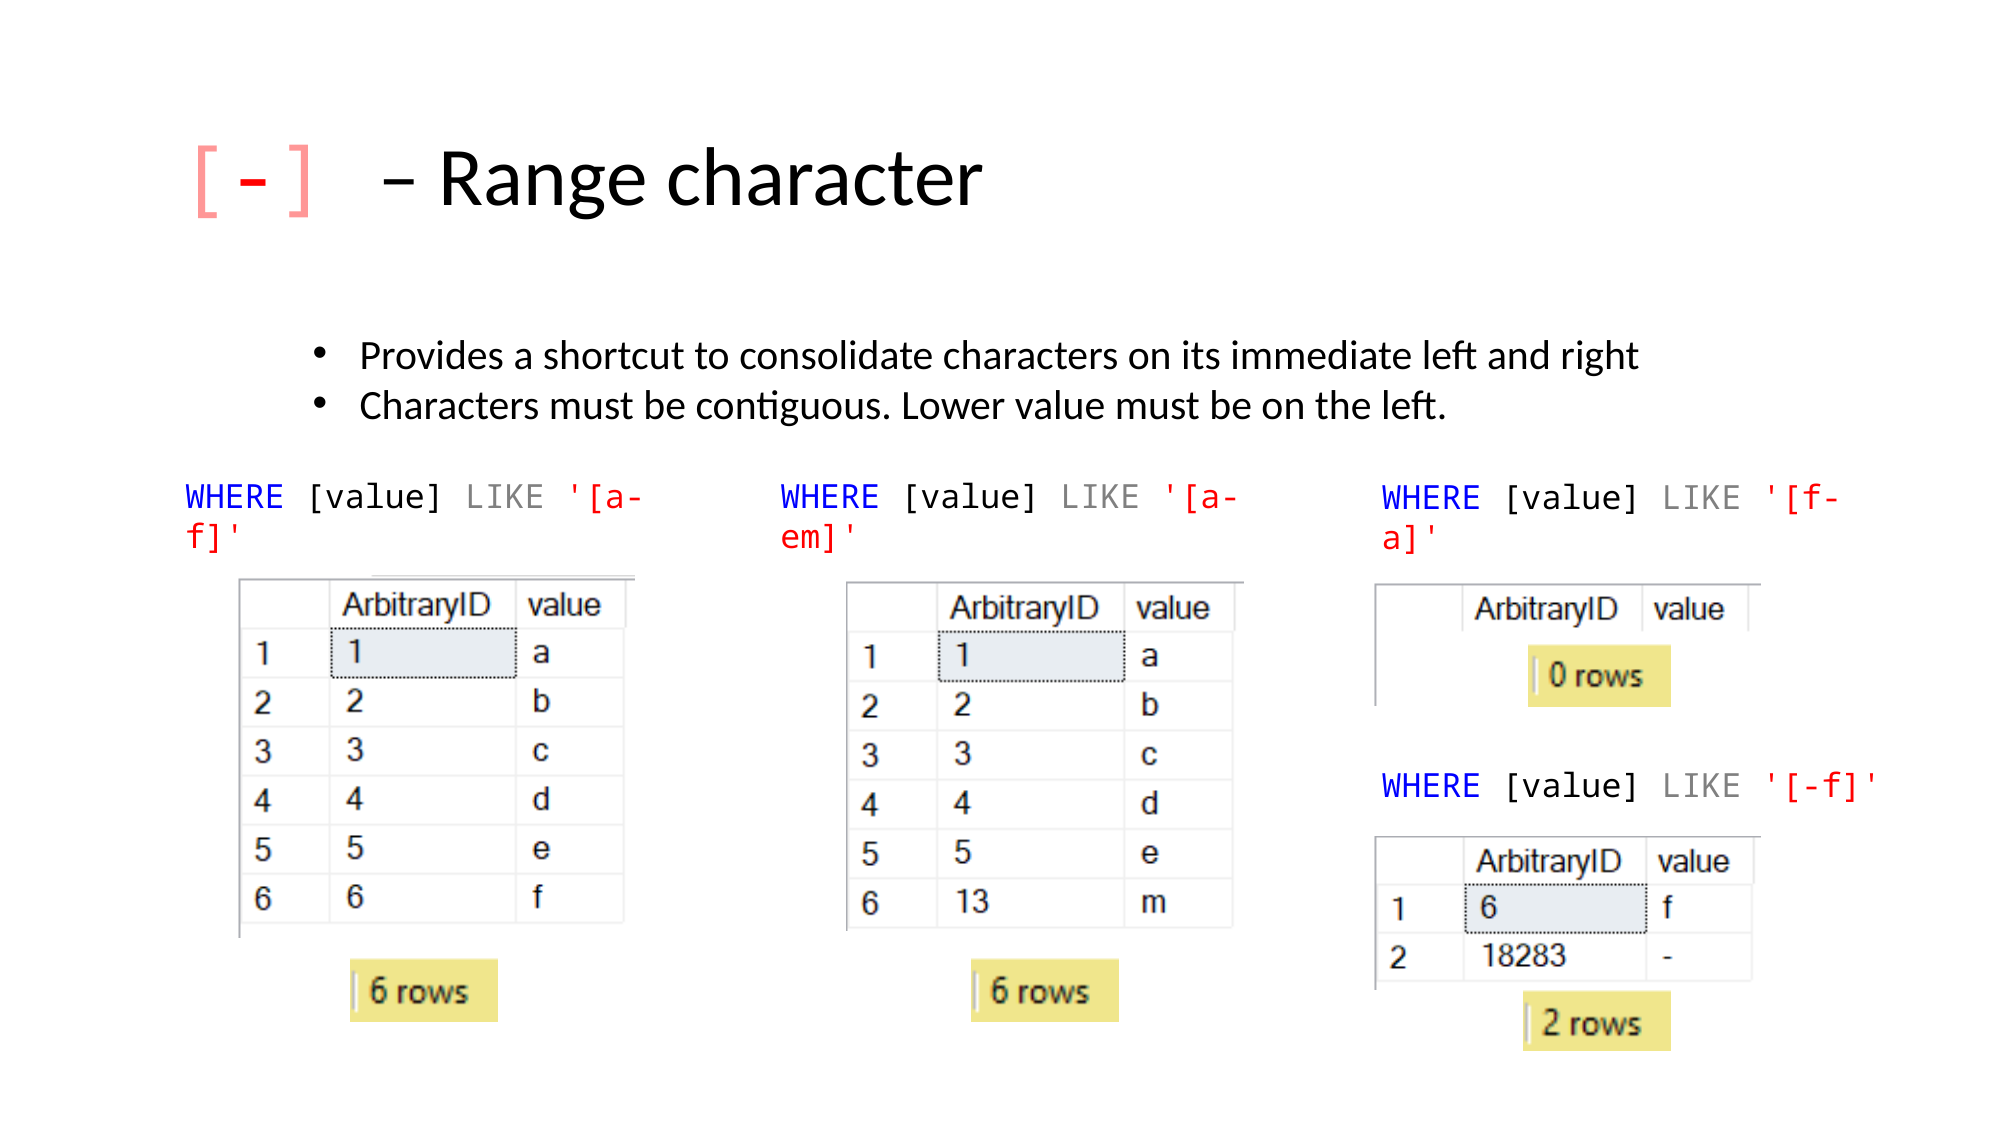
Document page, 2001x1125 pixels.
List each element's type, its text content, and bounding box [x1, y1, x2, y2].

picture [237, 575, 635, 938]
text_box [-] – Range character [163, 114, 1498, 230]
text_box WHERE [value] LIKE '[-f]' [1366, 756, 1906, 812]
text_box WHERE [value] LIKE '[f-a]' [1366, 468, 1906, 564]
picture [846, 580, 1244, 931]
text_box Provides a shortcut to consolidate characters on its immediate left and right Characters must be contiguous. Lower value must be on the left. [297, 320, 1740, 435]
text_box WHERE [value] LIKE '[a-em]' [765, 467, 1330, 563]
picture [350, 957, 498, 1022]
text_box WHERE [value] LIKE '[a-f]' [170, 467, 710, 563]
picture [1373, 836, 1761, 1051]
picture [971, 957, 1119, 1022]
picture [1373, 582, 1761, 707]
